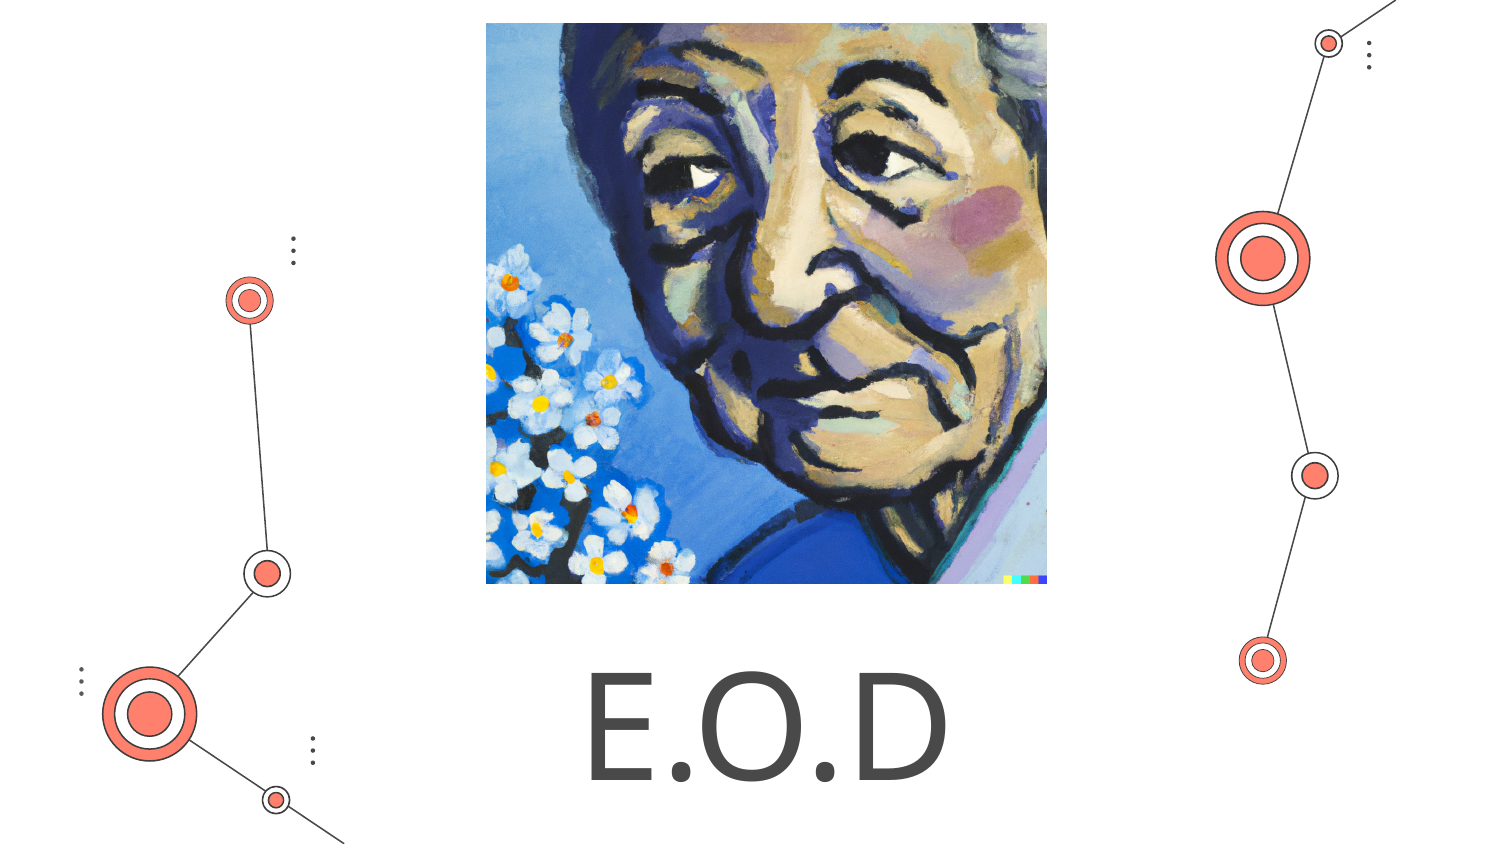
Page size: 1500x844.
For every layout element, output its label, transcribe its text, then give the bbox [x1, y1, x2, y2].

title E.O.D [361, 615, 1172, 792]
picture [486, 23, 1047, 584]
